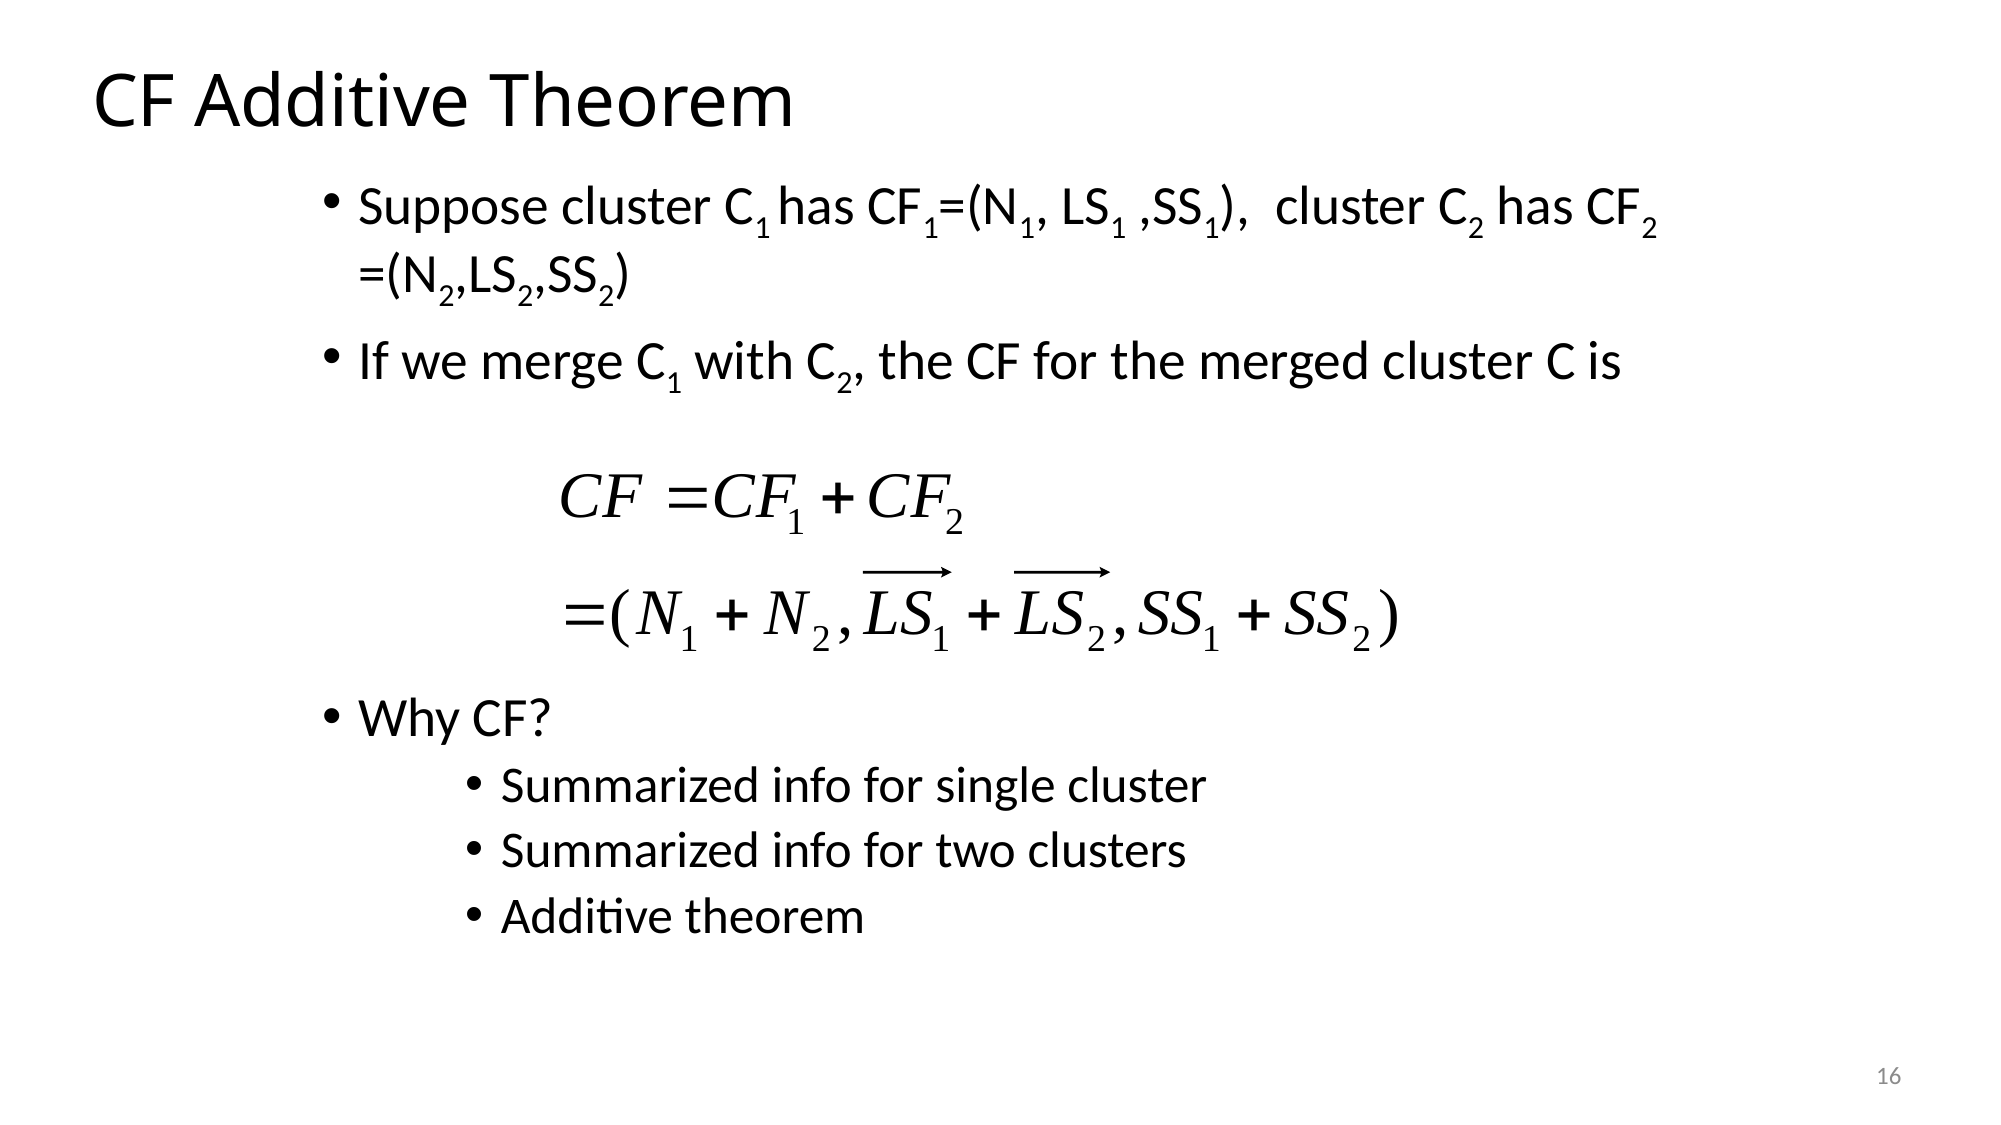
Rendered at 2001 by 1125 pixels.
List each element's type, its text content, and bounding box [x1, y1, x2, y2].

slide_number 16 [1500, 1037, 1917, 1113]
list Suppose cluster C1 has CF1=(N1, LS1 ,SS1), cluster C2 has CF2 =(N2,LS2,SS2) If we merge C1 with C2, the CF for the merged cluster C is Why CF? Summarized info for single cluster Summarized info for two clusters Additive theorem [307, 162, 1682, 1038]
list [549, 456, 1413, 663]
title CF Additive Theorem [77, 56, 1924, 150]
